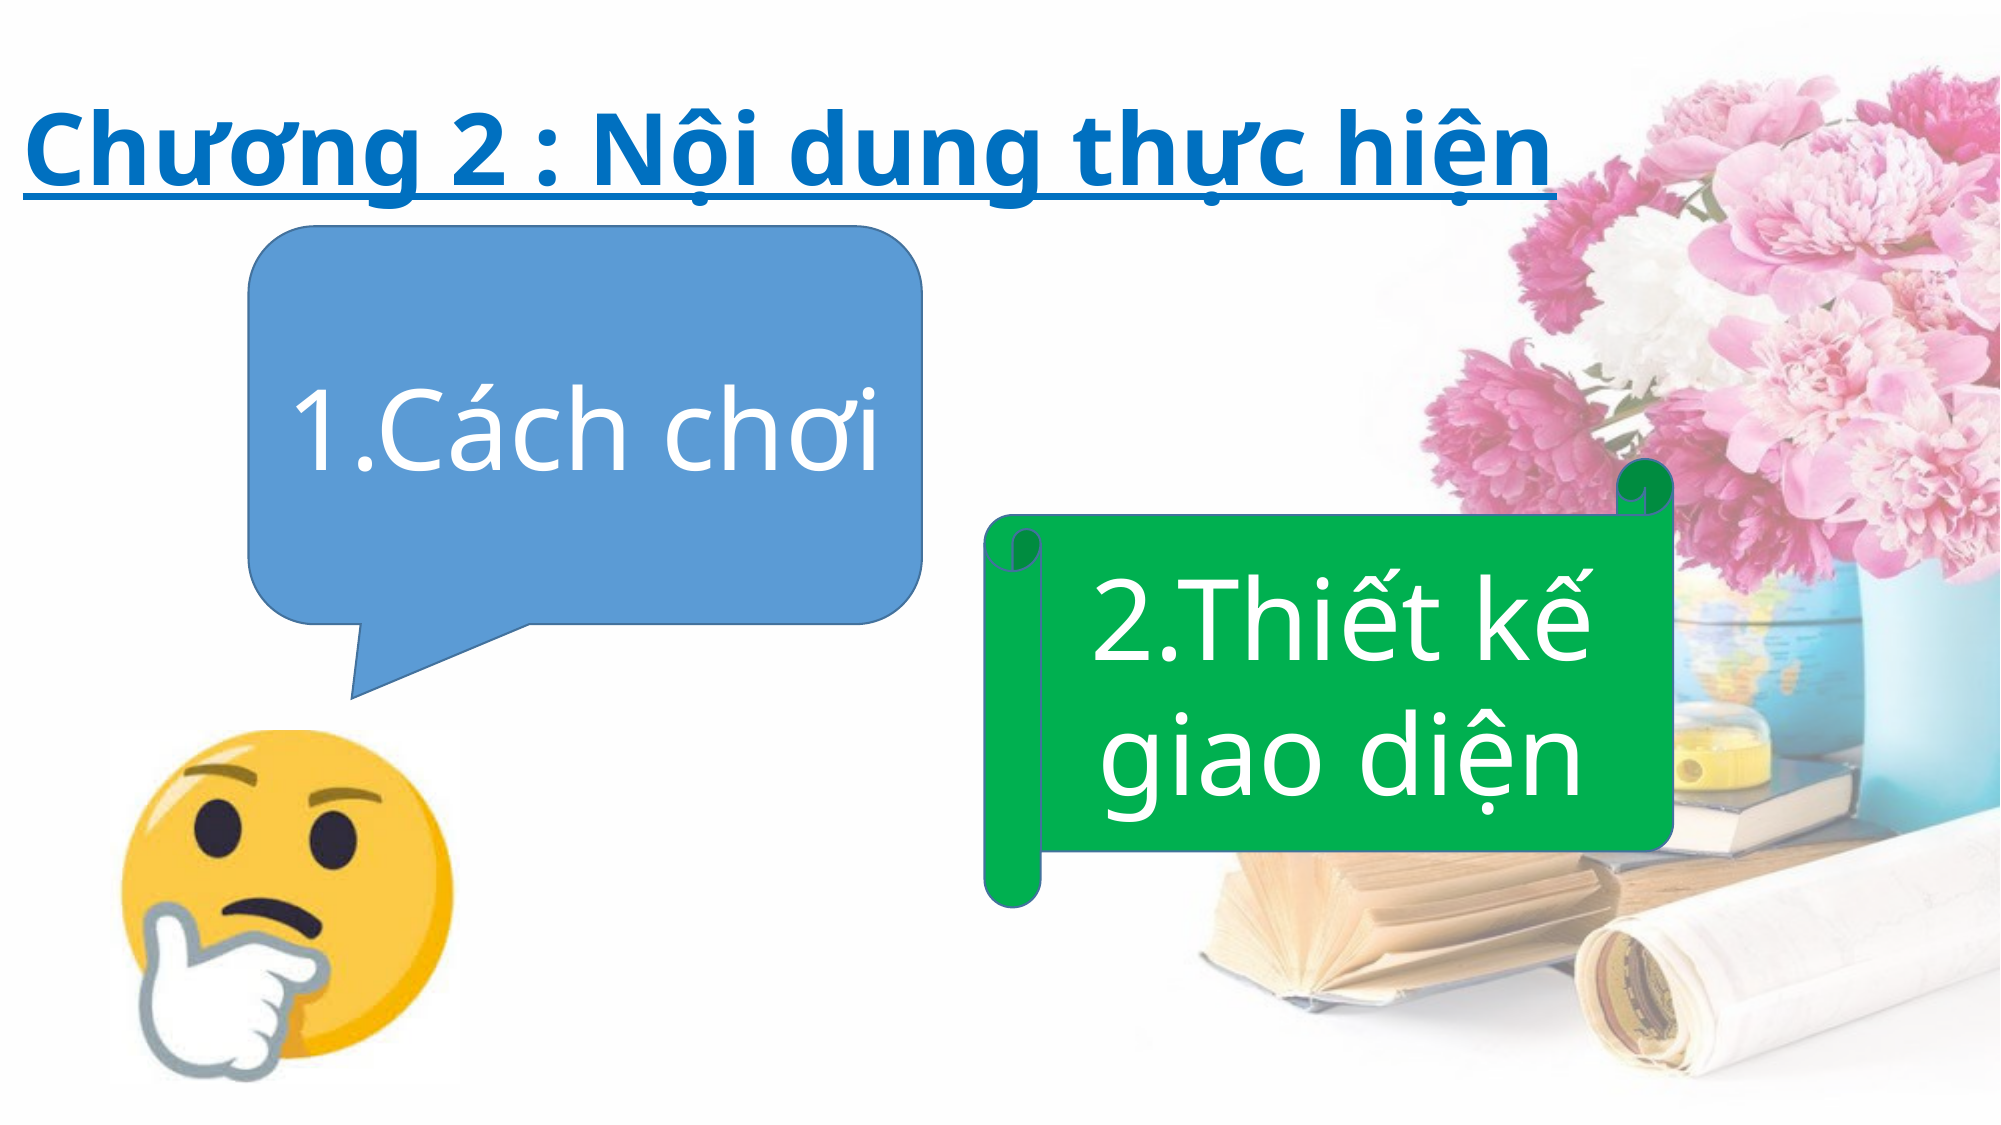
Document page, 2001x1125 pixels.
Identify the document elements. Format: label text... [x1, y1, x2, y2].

text_box Chương 2 : Nội dung thực hiện [8, 77, 1572, 213]
text_box 2.Thiết kế giao diện [983, 457, 1675, 909]
text_box 1.Cách chơi [247, 225, 923, 701]
picture [110, 730, 460, 1084]
